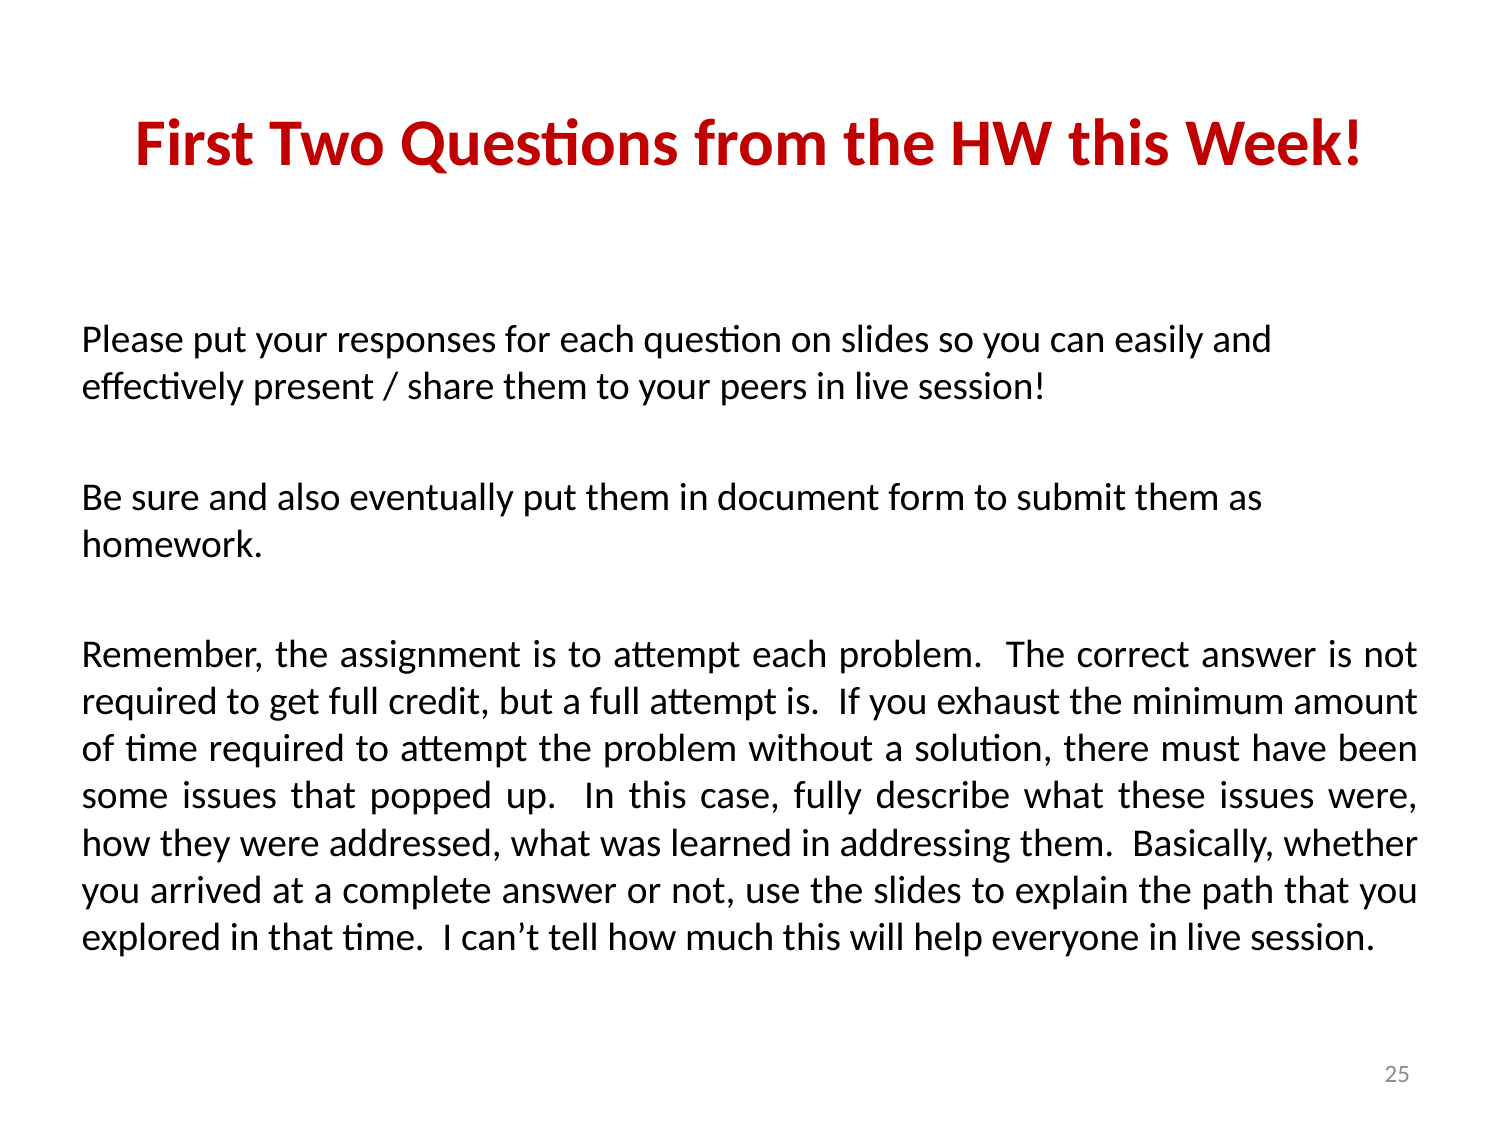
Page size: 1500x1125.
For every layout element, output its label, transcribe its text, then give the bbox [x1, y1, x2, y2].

list Please put your responses for each question on slides so you can easily and effectively present / share them to your peers in live session! Be sure and also eventually put them in document form to submit them as homework. Remember, the assignment is to attempt each problem. The correct answer is not required to get full credit, but a full attempt is. If you exhaust the minimum amount of time required to attempt the problem without a solution, there must have been some issues that popped up. In this case, fully describe what these issues were, how they were addressed, what was learned in addressing them. Basically, whether you arrived at a complete answer or not, use the slides to explain the path that you explored in that time. I can’t tell how much this will help everyone in live session. [66, 305, 1434, 1020]
slide_number 25 [1074, 1042, 1425, 1103]
title First Two Questions from the HW this Week! [75, 45, 1425, 233]
